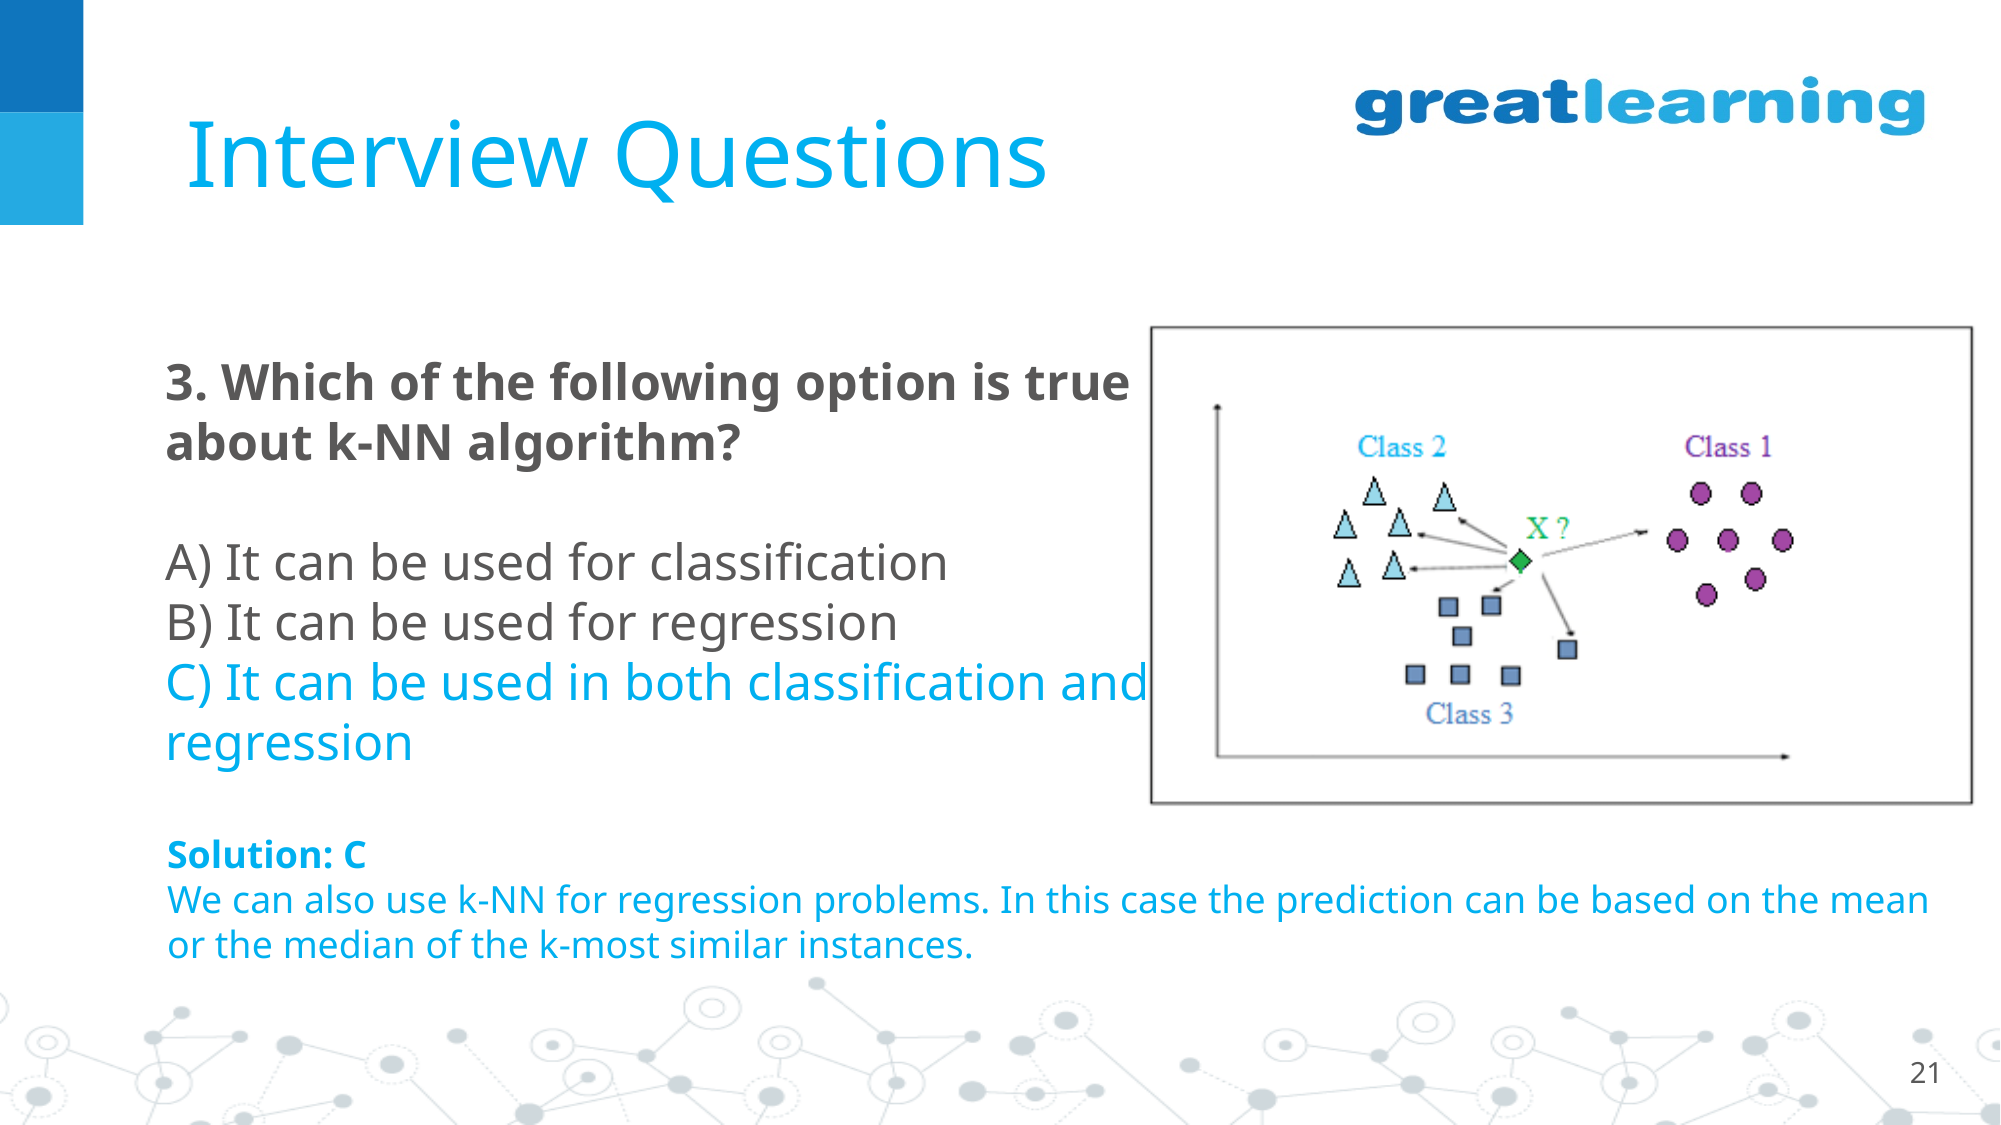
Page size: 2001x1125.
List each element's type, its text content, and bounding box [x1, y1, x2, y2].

title Interview Questions [171, 67, 1828, 222]
slide_number 21 [1838, 1064, 1959, 1125]
text_box 3. Which of the following option is true about k-NN algorithm? A) It can be used for classification B) It can be used for regression C) It can be used in both classification and regression [150, 342, 1139, 778]
picture [0, 0, 2001, 1125]
text_box Solution: C We can also use k-NN for regression problems. In this case the prediction can be based on the mean or the median of the k-most similar instances. [152, 823, 1985, 1064]
